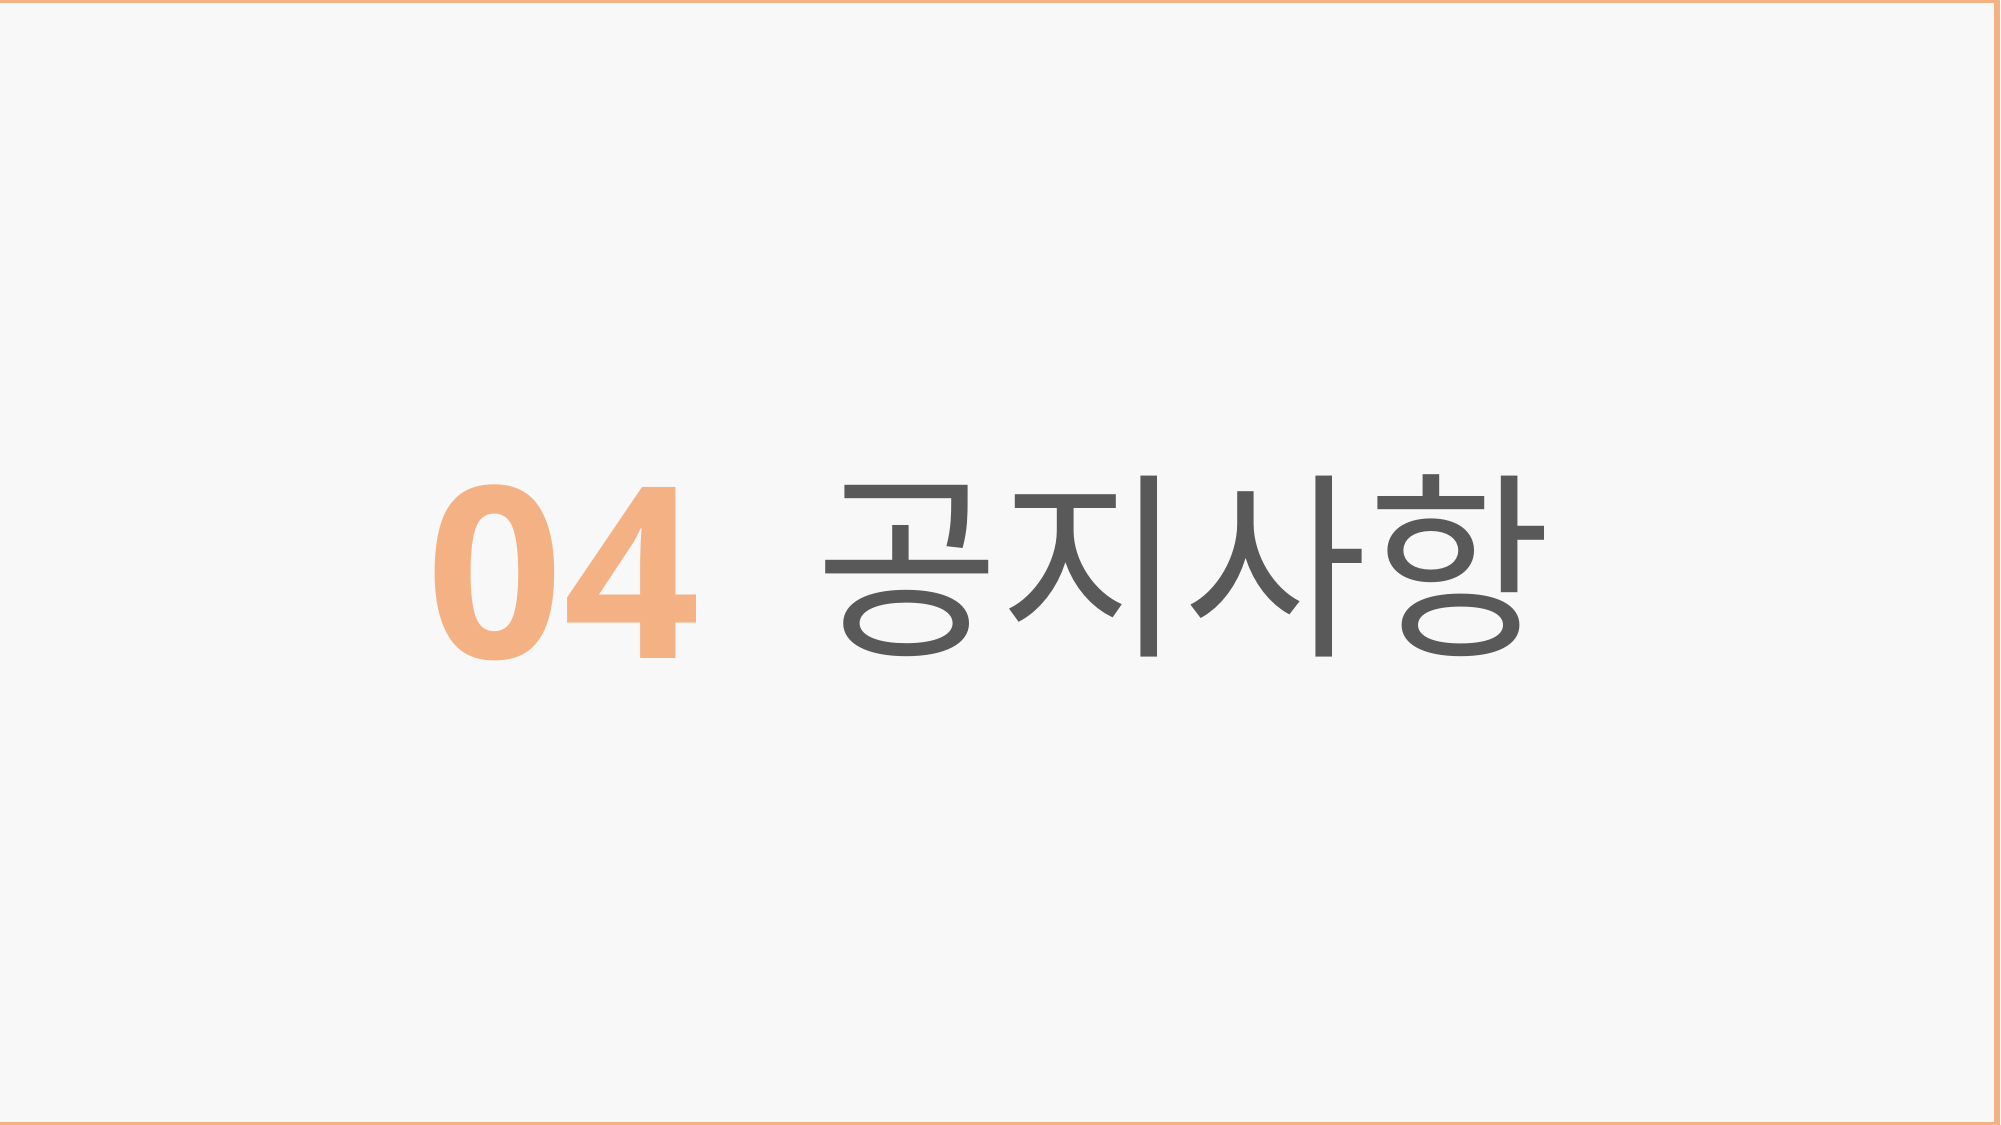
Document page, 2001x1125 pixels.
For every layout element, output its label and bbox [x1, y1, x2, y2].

text_box [410, 409, 1590, 716]
text_box [0, 0, 1999, 1125]
